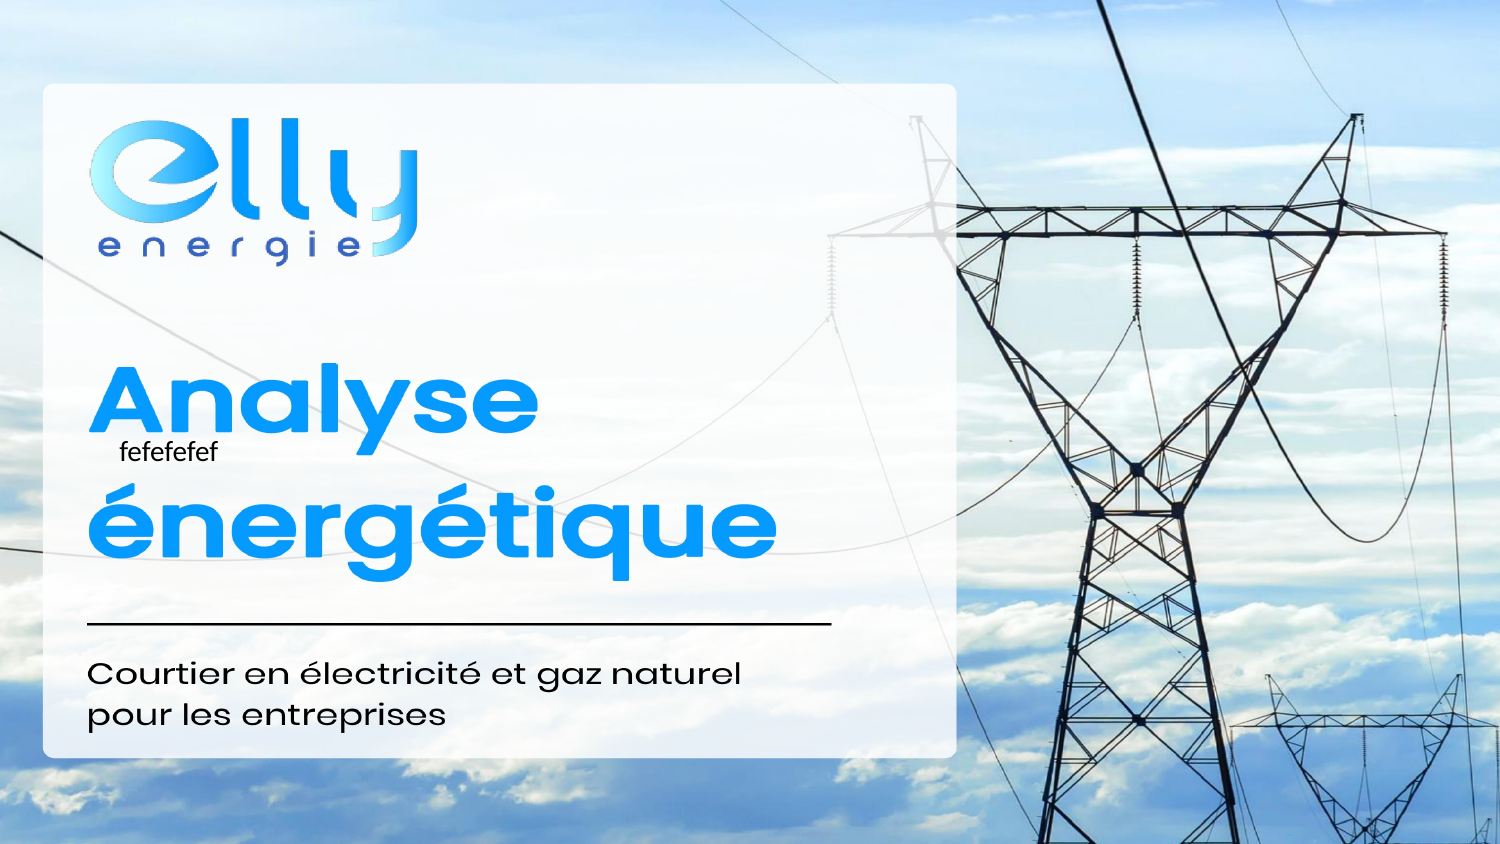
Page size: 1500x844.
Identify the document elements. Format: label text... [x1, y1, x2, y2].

picture [0, 0, 1500, 844]
text_box fefefefef [104, 418, 293, 482]
